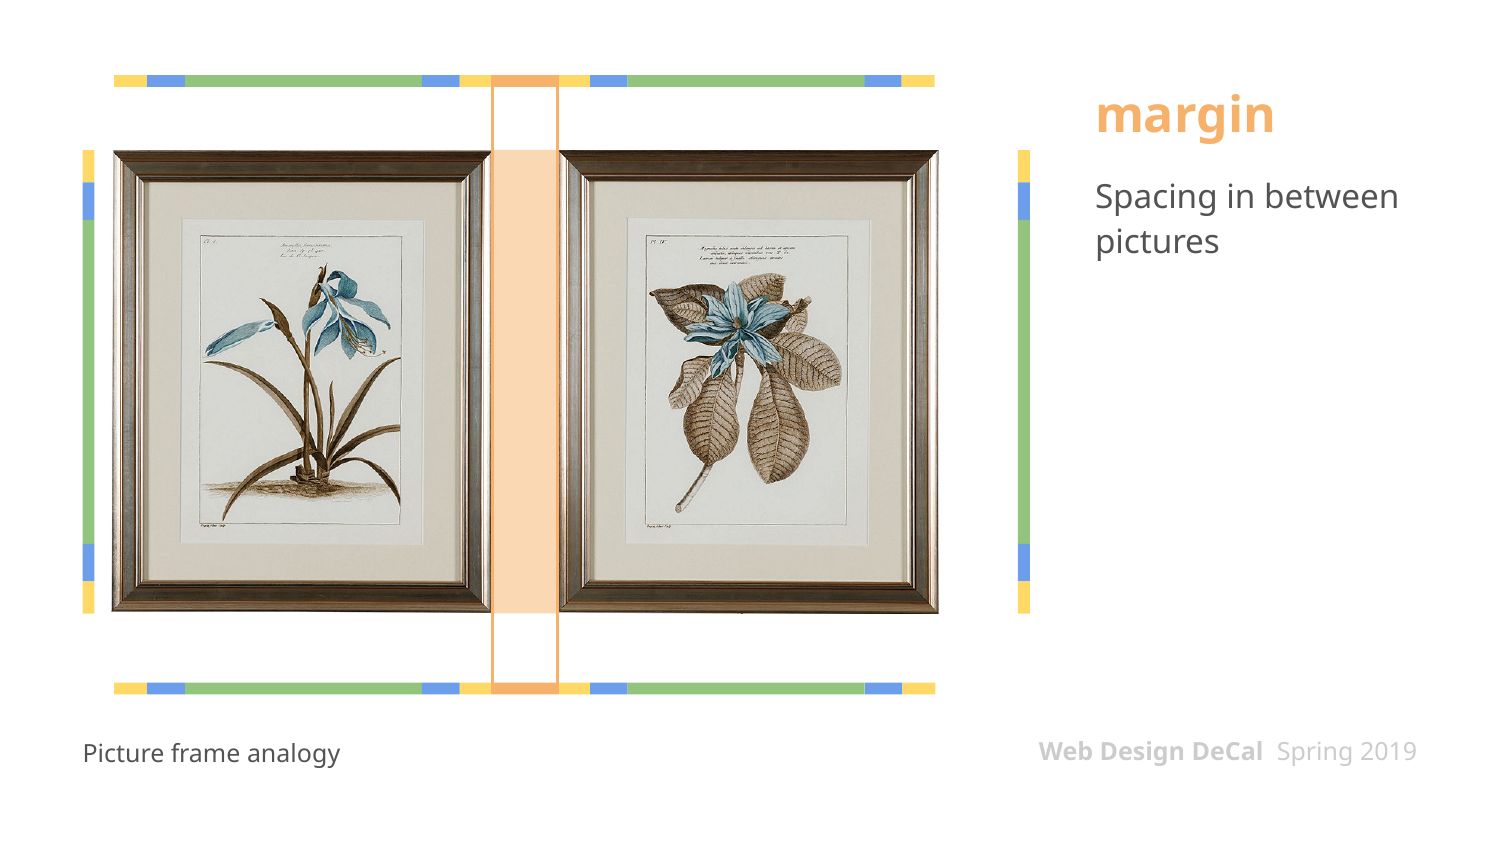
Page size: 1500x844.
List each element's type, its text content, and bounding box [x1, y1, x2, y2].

title margin [1095, 75, 1425, 150]
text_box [1017, 149, 1031, 614]
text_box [113, 682, 486, 695]
list Picture frame analogy [82, 731, 968, 770]
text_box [562, 682, 936, 695]
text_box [491, 74, 558, 694]
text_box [562, 149, 968, 614]
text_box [558, 74, 935, 88]
list Spacing in between pictures [1095, 168, 1425, 694]
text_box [113, 74, 490, 88]
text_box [82, 149, 95, 614]
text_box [95, 149, 486, 614]
